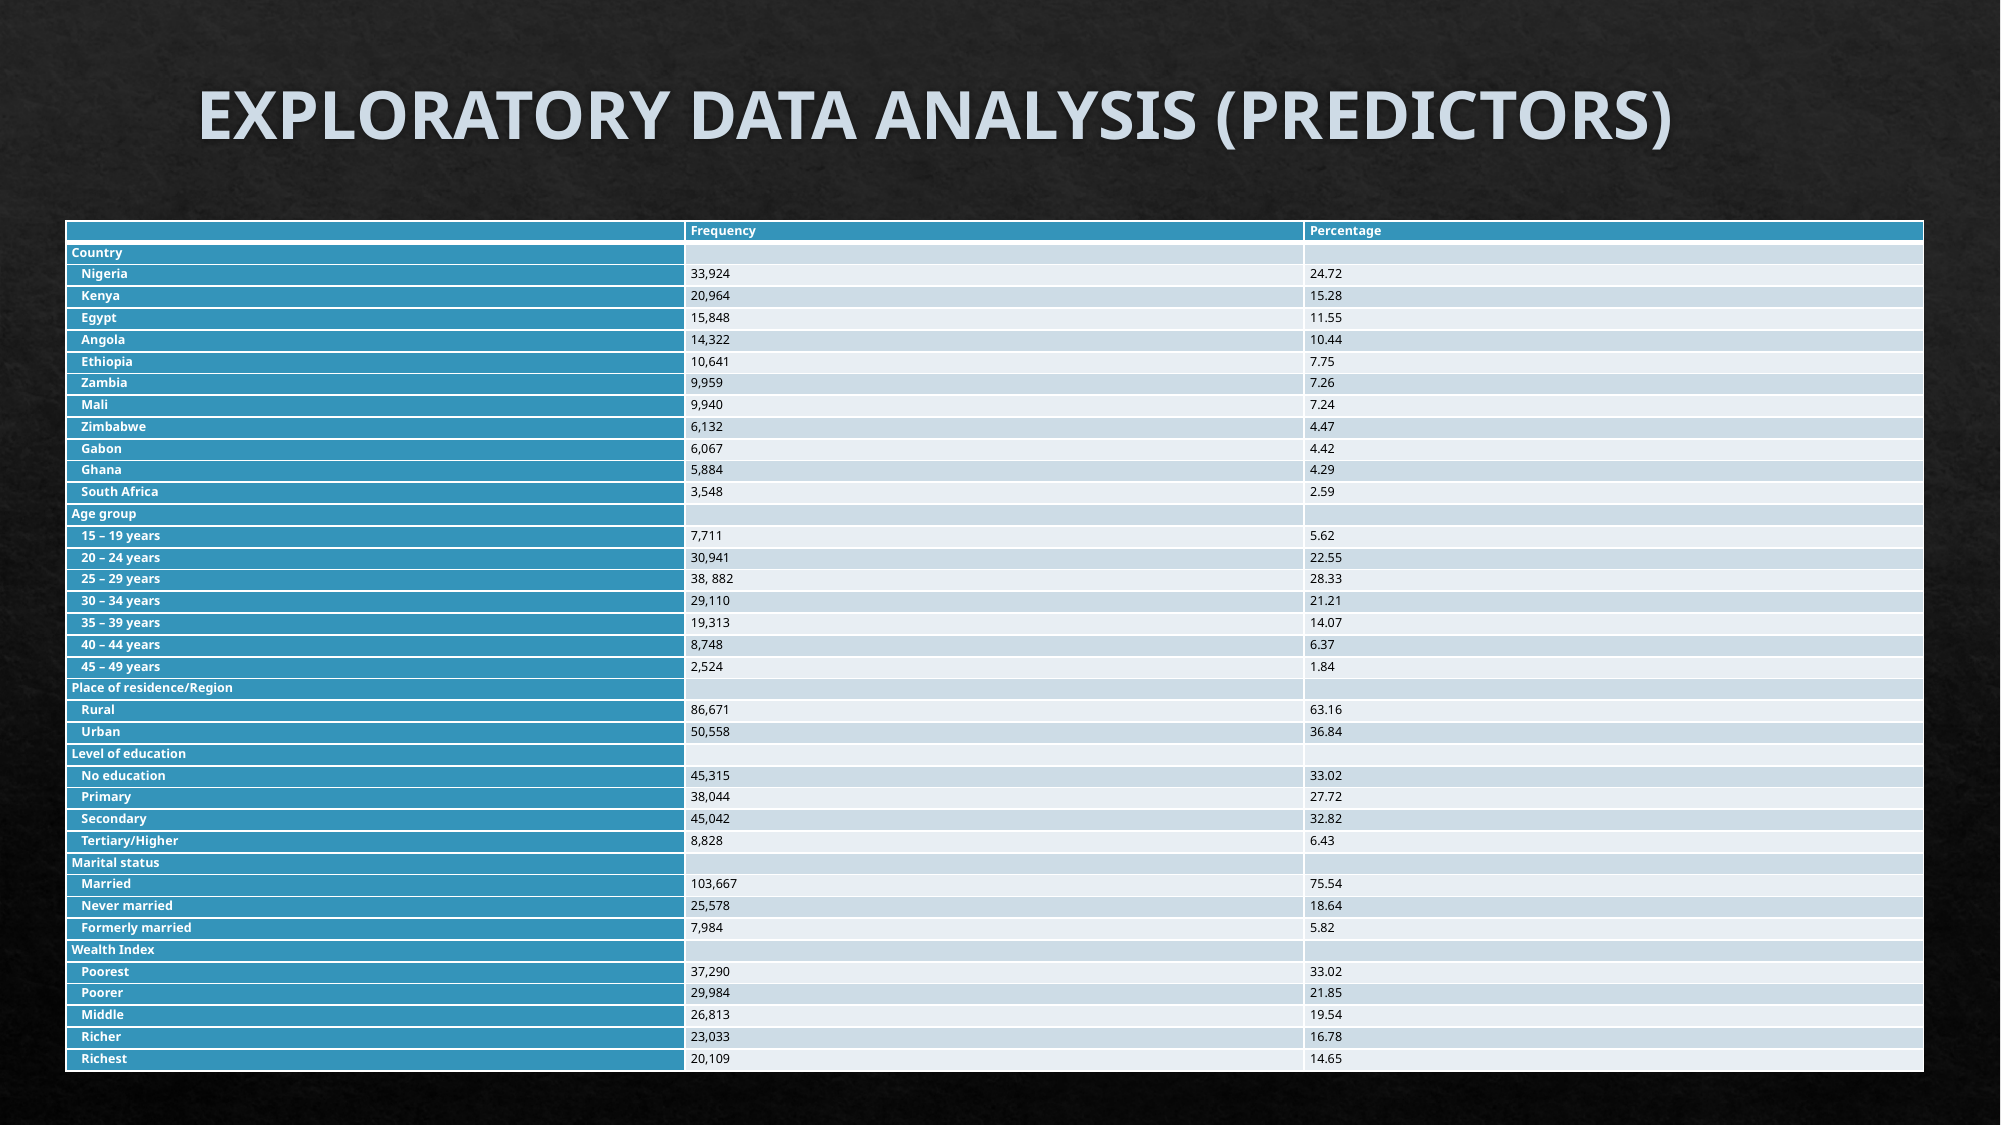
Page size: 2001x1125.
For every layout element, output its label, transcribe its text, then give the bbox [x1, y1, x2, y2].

table_cell 37,290 [686, 963, 1303, 983]
table_cell Mali [67, 396, 684, 416]
table_header Frequency [686, 222, 1303, 240]
table_cell 15.28 [1305, 287, 1923, 307]
table_cell No education [67, 767, 684, 787]
table_cell 5,884 [686, 461, 1303, 481]
table_cell [686, 679, 1303, 699]
table_cell 16.78 [1305, 1028, 1923, 1048]
table_cell [1305, 505, 1923, 525]
table_cell 33,924 [686, 265, 1303, 285]
table_cell Urban [67, 723, 684, 743]
table_cell Middle [67, 1006, 684, 1026]
table_cell 22.55 [1305, 549, 1923, 569]
table_cell 24.72 [1305, 265, 1923, 285]
table_cell 4.42 [1305, 440, 1923, 460]
table_cell Wealth Index [67, 941, 684, 961]
table_cell 6,132 [686, 418, 1303, 438]
table_cell 27.72 [1305, 788, 1923, 808]
table_cell Poorest [67, 963, 684, 983]
table_cell 30,941 [686, 549, 1303, 569]
table_cell Ghana [67, 461, 684, 481]
table_cell 28.33 [1305, 570, 1923, 590]
table_cell [1305, 679, 1923, 699]
table_cell 40 – 44 years [67, 636, 684, 656]
table_cell Poorer [67, 984, 684, 1004]
table_cell 10.44 [1305, 331, 1923, 351]
table_cell Angola [67, 331, 684, 351]
table_cell 10,641 [686, 353, 1303, 373]
table_cell 7,984 [686, 919, 1303, 939]
table_cell 20 – 24 years [67, 549, 684, 569]
table_cell 6,067 [686, 440, 1303, 460]
table_cell 38,044 [686, 788, 1303, 808]
table_cell South Africa [67, 483, 684, 503]
table_cell 8,748 [686, 636, 1303, 656]
table_cell 26,813 [686, 1006, 1303, 1026]
table_cell 21.85 [1305, 984, 1923, 1004]
table_cell [686, 941, 1303, 961]
table_cell 7.75 [1305, 353, 1923, 373]
table_cell 29,984 [686, 984, 1303, 1004]
table_cell 6.43 [1305, 832, 1923, 852]
table_cell 21.21 [1305, 592, 1923, 612]
table_cell 86,671 [686, 701, 1303, 721]
table_cell 38, 882 [686, 570, 1303, 590]
table_cell Rural [67, 701, 684, 721]
table_cell Richest [67, 1050, 684, 1070]
table_cell 5.82 [1305, 919, 1923, 939]
table_header [67, 222, 684, 240]
table_cell Level of education [67, 745, 684, 765]
table_cell 1.84 [1305, 658, 1923, 678]
table_cell Age group [67, 505, 684, 525]
table_cell 7.26 [1305, 374, 1923, 394]
table_cell 7.24 [1305, 396, 1923, 416]
table_cell 63.16 [1305, 701, 1923, 721]
table_cell 9,959 [686, 374, 1303, 394]
table_cell 15 – 19 years [67, 527, 684, 547]
table_cell 4.47 [1305, 418, 1923, 438]
table_cell 14,322 [686, 331, 1303, 351]
table_cell 19,313 [686, 614, 1303, 634]
table_cell 75.54 [1305, 875, 1923, 896]
title EXPLORATORY DATA ANALYSIS (PREDICTORS) [65, 34, 1805, 201]
table_cell Zimbabwe [67, 418, 684, 438]
table_cell [1305, 854, 1923, 874]
table_cell Nigeria [67, 265, 684, 285]
table_cell Tertiary/Higher [67, 832, 684, 852]
table_cell 23,033 [686, 1028, 1303, 1048]
table_cell 45 – 49 years [67, 658, 684, 678]
table_cell Secondary [67, 810, 684, 830]
table_cell 4.29 [1305, 461, 1923, 481]
table_cell [1305, 245, 1923, 264]
table_cell 5.62 [1305, 527, 1923, 547]
table_cell 33.02 [1305, 963, 1923, 983]
table_cell [686, 745, 1303, 765]
table_cell 32.82 [1305, 810, 1923, 830]
table_cell 6.37 [1305, 636, 1923, 656]
table_cell Zambia [67, 374, 684, 394]
table_cell Never married [67, 897, 684, 917]
table_cell Egypt [67, 309, 684, 329]
table_cell 8,828 [686, 832, 1303, 852]
table_cell 20,109 [686, 1050, 1303, 1070]
table_cell 19.54 [1305, 1006, 1923, 1026]
table_cell Marital status [67, 854, 684, 874]
table_cell 3,548 [686, 483, 1303, 503]
table_cell 20,964 [686, 287, 1303, 307]
table_cell Married [67, 875, 684, 896]
table_cell 36.84 [1305, 723, 1923, 743]
table_cell [686, 245, 1303, 264]
table_cell 11.55 [1305, 309, 1923, 329]
table_cell Gabon [67, 440, 684, 460]
table_cell 25,578 [686, 897, 1303, 917]
table_header Percentage [1305, 222, 1923, 240]
table_cell 2,524 [686, 658, 1303, 678]
table_cell Kenya [67, 287, 684, 307]
table_cell 103,667 [686, 875, 1303, 896]
table_cell [1305, 745, 1923, 765]
table_cell 7,711 [686, 527, 1303, 547]
table_cell [1305, 941, 1923, 961]
table_cell Country [67, 245, 684, 264]
table_cell Primary [67, 788, 684, 808]
table_cell [686, 505, 1303, 525]
table_cell 14.65 [1305, 1050, 1923, 1070]
table_cell Place of residence/Region [67, 679, 684, 699]
table_cell Richer [67, 1028, 684, 1048]
table_cell [686, 854, 1303, 874]
table_cell 45,315 [686, 767, 1303, 787]
table_cell 35 – 39 years [67, 614, 684, 634]
table_cell 9,940 [686, 396, 1303, 416]
table_cell 33.02 [1305, 767, 1923, 787]
table_cell 14.07 [1305, 614, 1923, 634]
table_cell 30 – 34 years [67, 592, 684, 612]
table_cell 50,558 [686, 723, 1303, 743]
table_cell 25 – 29 years [67, 570, 684, 590]
table_cell 2.59 [1305, 483, 1923, 503]
table_cell 45,042 [686, 810, 1303, 830]
table_cell 18.64 [1305, 897, 1923, 917]
table_cell Ethiopia [67, 353, 684, 373]
table_cell 29,110 [686, 592, 1303, 612]
table_cell Formerly married [67, 919, 684, 939]
table_cell 15,848 [686, 309, 1303, 329]
